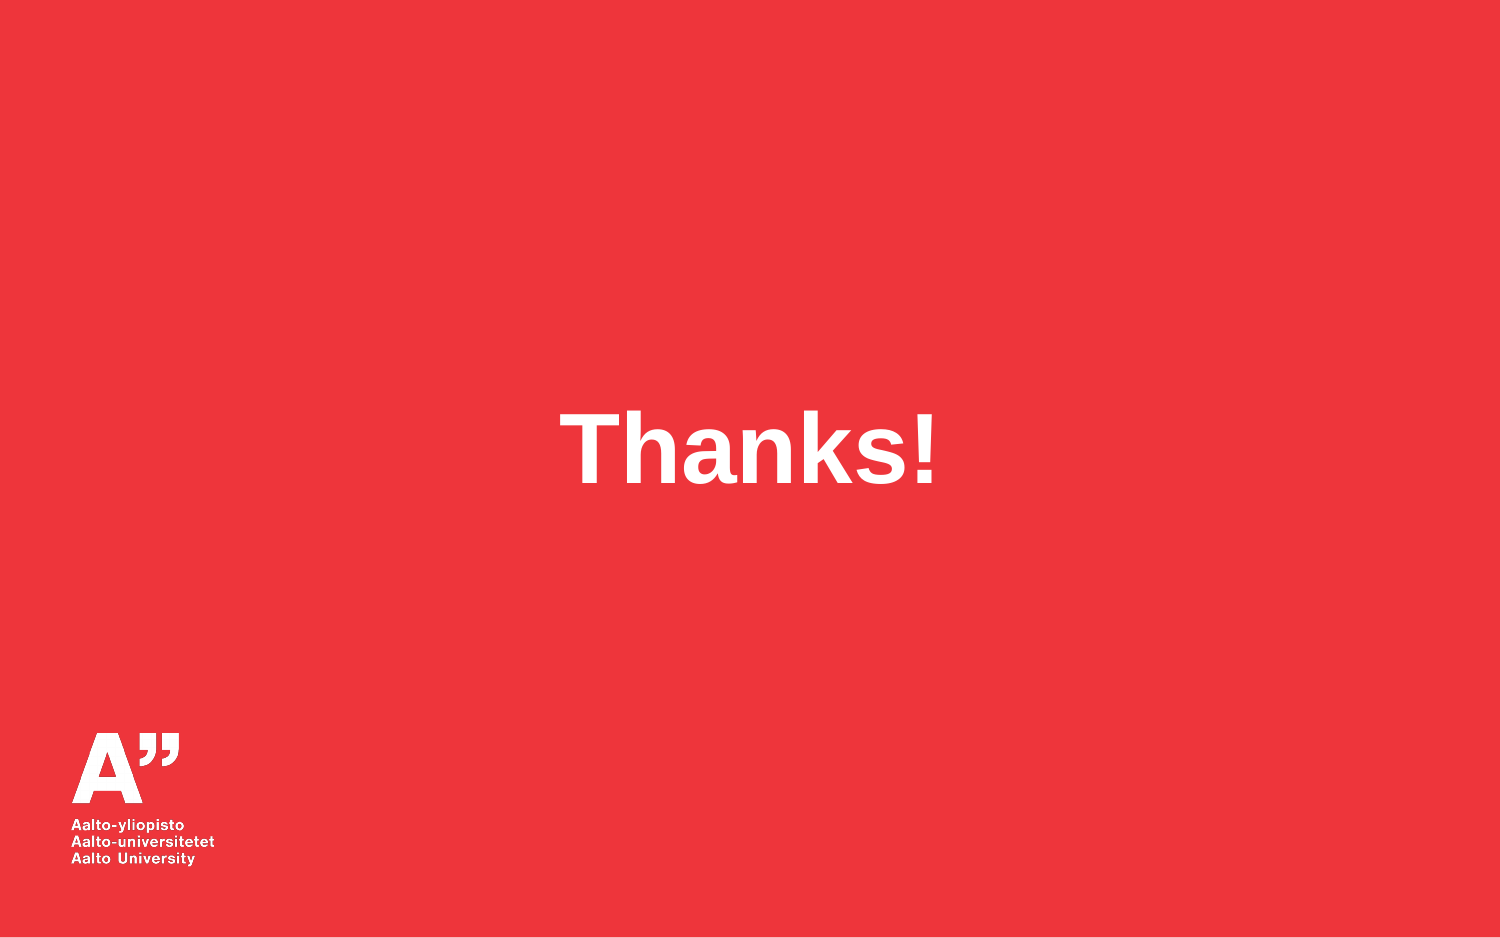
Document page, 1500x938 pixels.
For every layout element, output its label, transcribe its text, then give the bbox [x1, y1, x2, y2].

picture [0, 662, 285, 937]
list Thanks! [215, 389, 1286, 464]
